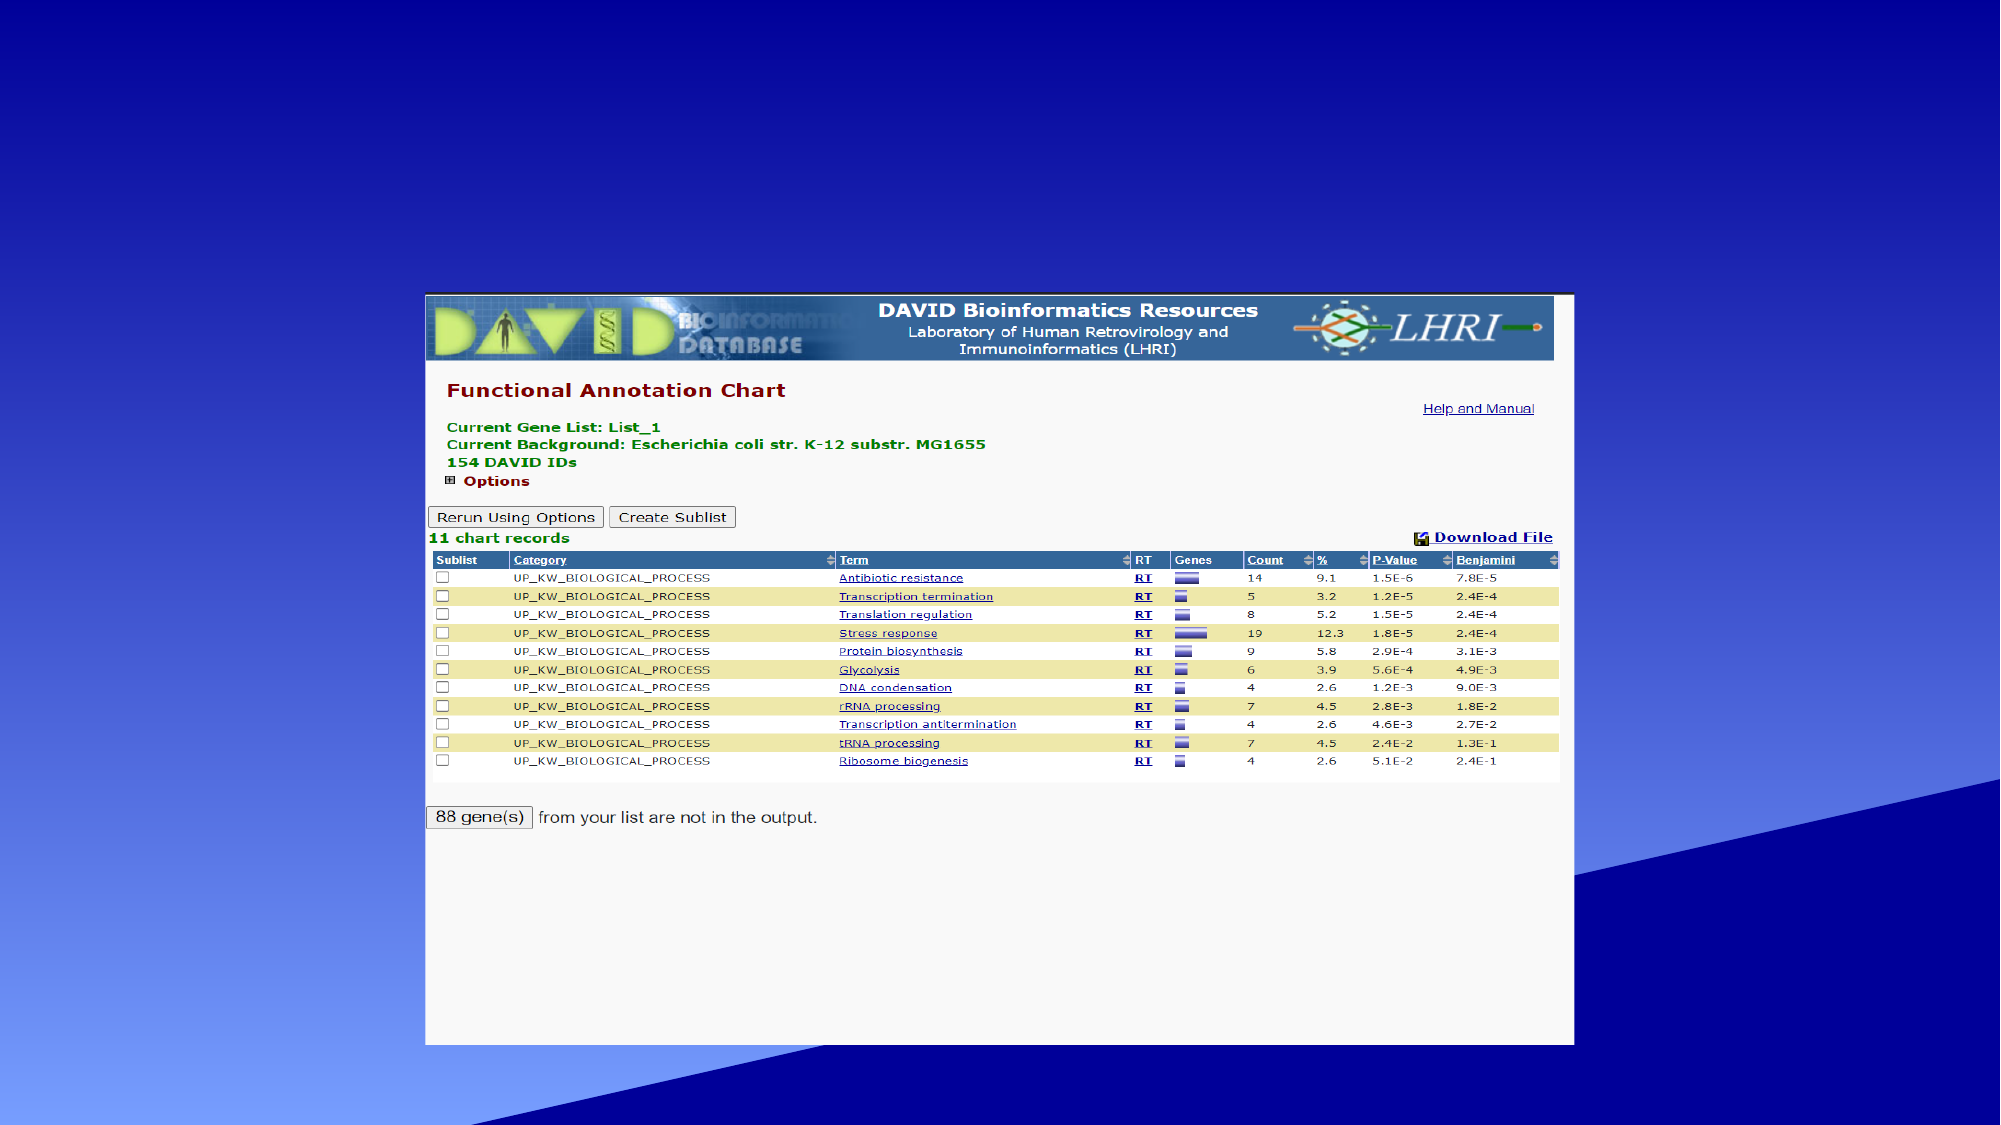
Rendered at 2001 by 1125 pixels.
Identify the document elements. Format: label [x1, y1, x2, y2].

list [425, 292, 1575, 1045]
